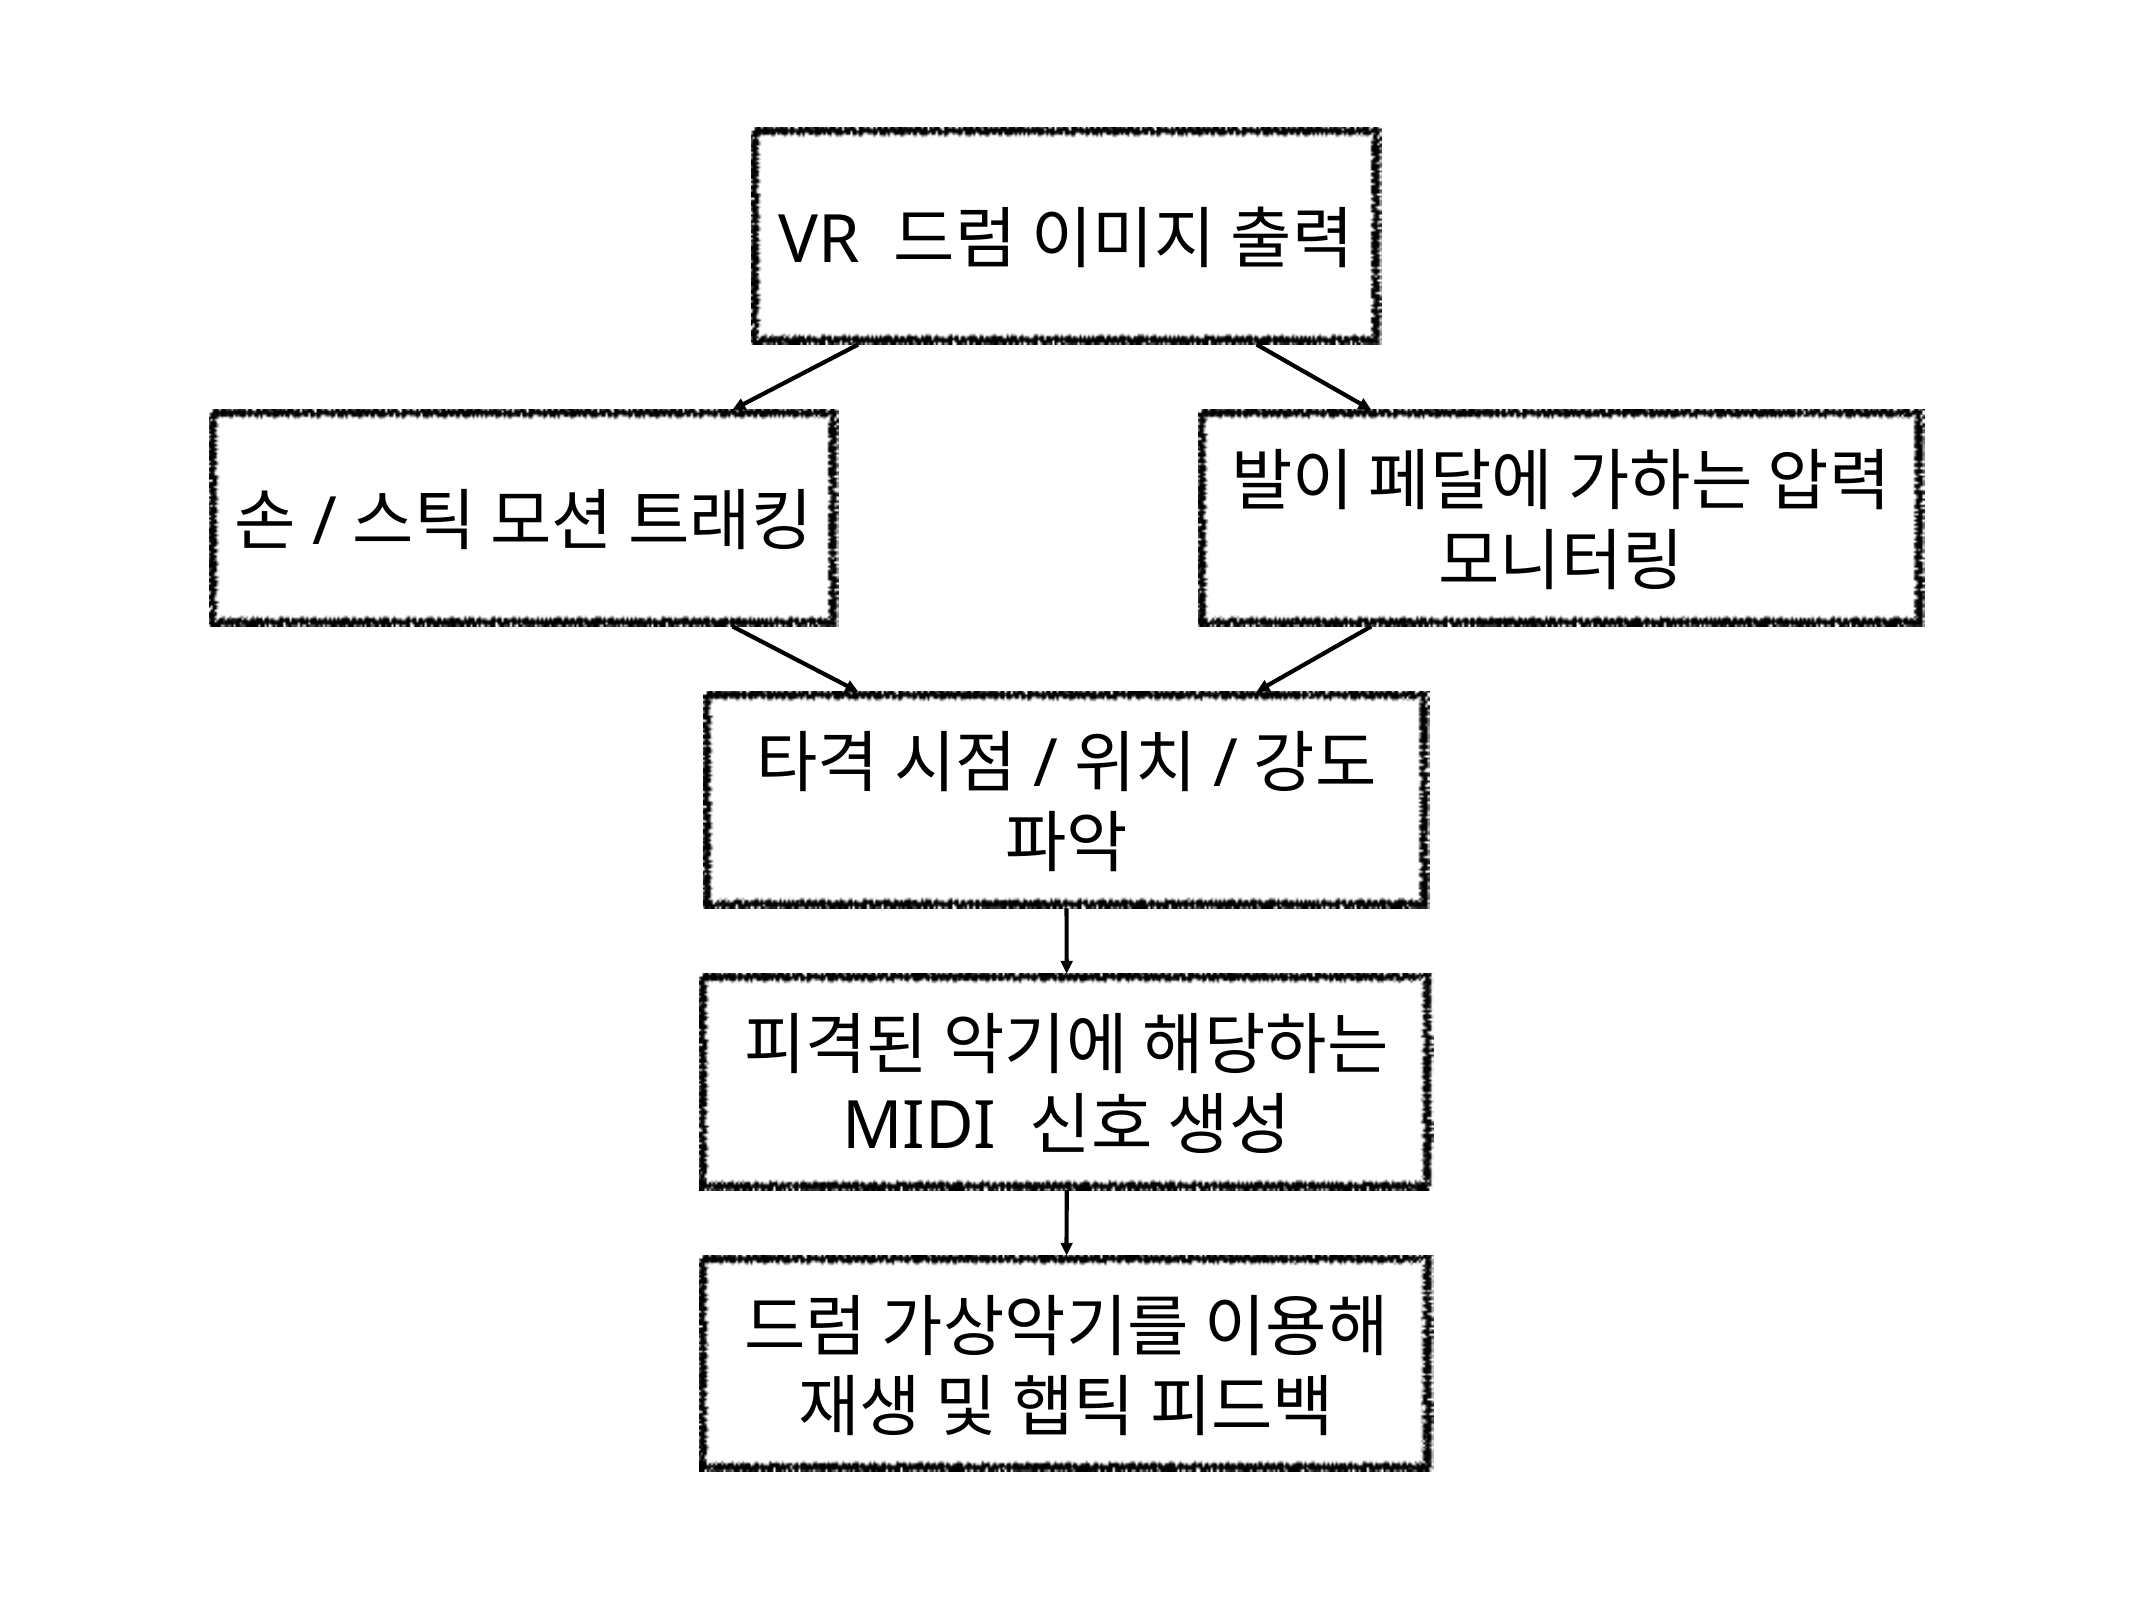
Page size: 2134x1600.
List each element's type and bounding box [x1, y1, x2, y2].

text_box [1060, 1196, 1073, 1248]
text_box [1197, 409, 1925, 627]
text_box [208, 409, 840, 627]
text_box [1060, 915, 1073, 966]
text_box [751, 127, 1382, 345]
text_box [699, 1255, 1434, 1473]
text_box [703, 691, 1430, 909]
text_box [699, 973, 1434, 1191]
